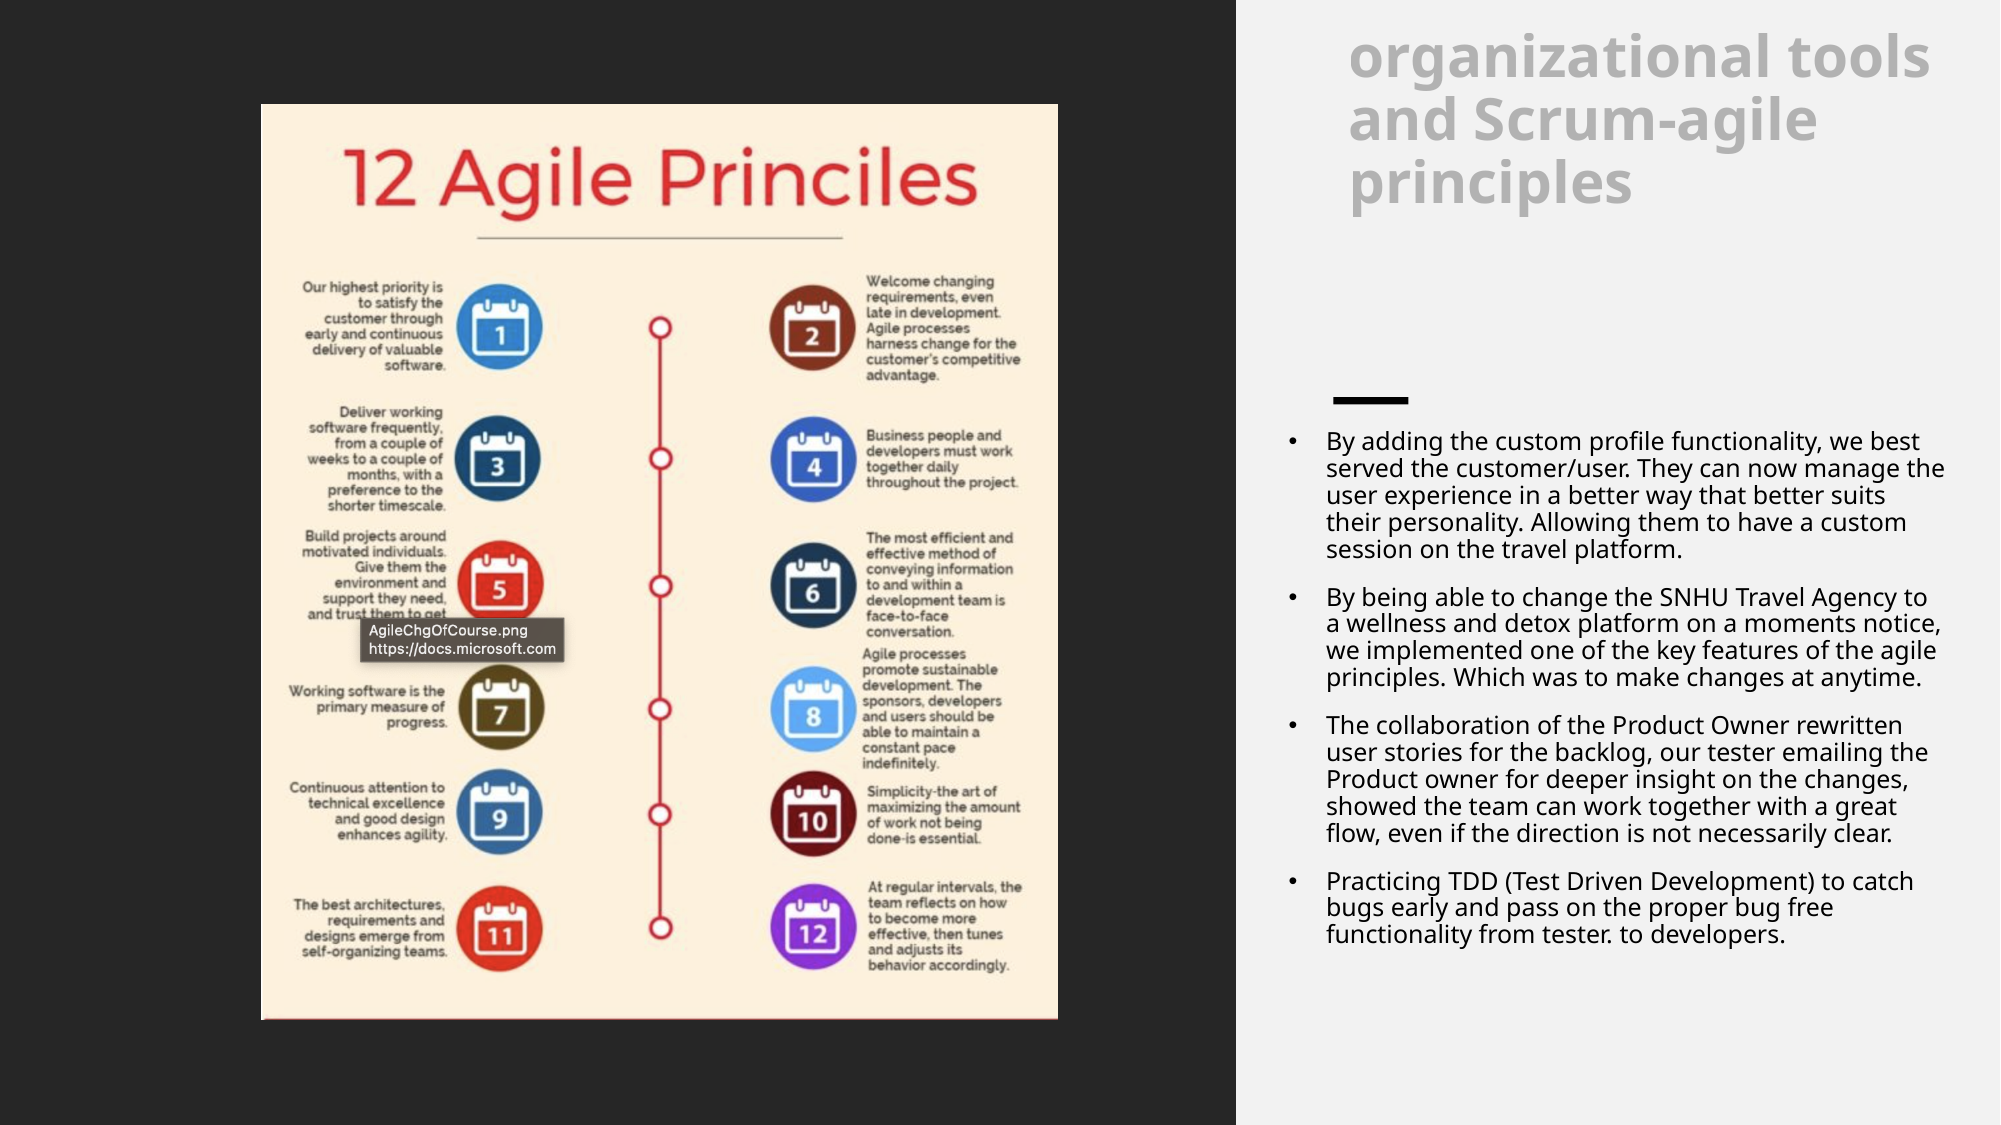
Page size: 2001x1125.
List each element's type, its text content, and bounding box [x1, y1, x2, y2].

list By adding the custom profile functionality, we best served the customer/user. They can now manage the user experience in a better way that better suits their personality. Allowing them to have a custom session on the travel platform. By being able to change the SNHU Travel Agency to a wellness and detox platform on a moments notice, we implemented one of the key features of the agile principles. Which was to make changes at anytime. The collaboration of the Product Owner rewritten user stories for the backlog, our tester emailing the Product owner for deeper insight on the changes, showed the team can work together with a great flow, even if the direction is not necessarily clear. Practicing TDD (Test Driven Development) to catch bugs early and pass on the proper bug free functionality from tester. to developers. [1273, 421, 1963, 1098]
title organizational tools and Scrum-agile principles [1333, 20, 1963, 325]
text_box [0, 0, 1237, 1125]
text_box [1332, 396, 1409, 406]
text_box [1237, 0, 2000, 1125]
picture [261, 104, 1058, 1020]
